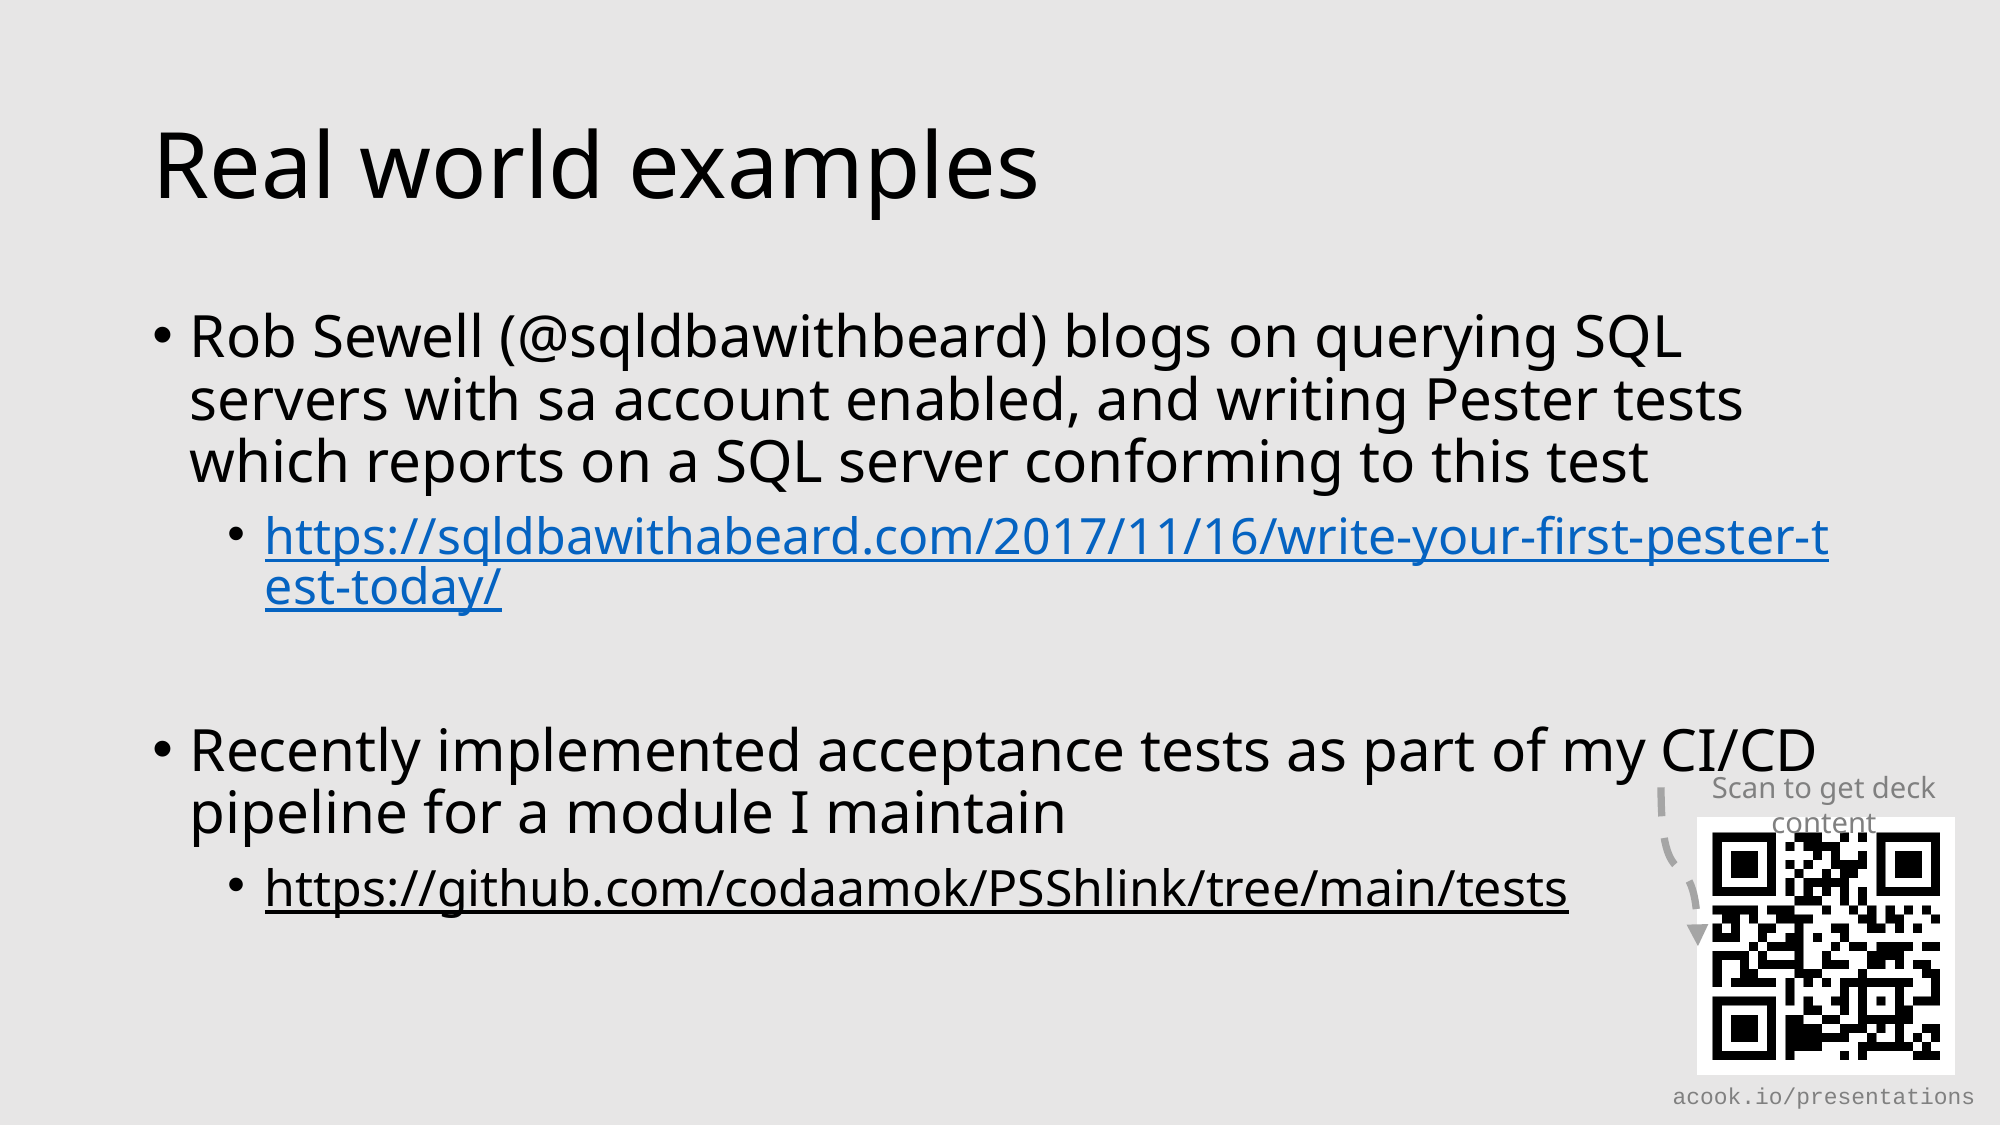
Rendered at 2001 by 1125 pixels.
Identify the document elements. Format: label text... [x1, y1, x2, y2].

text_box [1652, 761, 1996, 1118]
title Real world examples [137, 59, 1863, 278]
list Rob Sewell (@sqldbawithbeard) blogs on querying SQL servers with sa account enabled, and writing Pester tests which reports on a SQL server conforming to this test https://sqldbawithabeard.com/2017/11/16/write-your-first-pester-test-today/ Recently implemented acceptance tests as part of my CI/CD pipeline for a module I maintain https://github.com/codaamok/PSShlink/tree/main/tests [137, 299, 1863, 1014]
